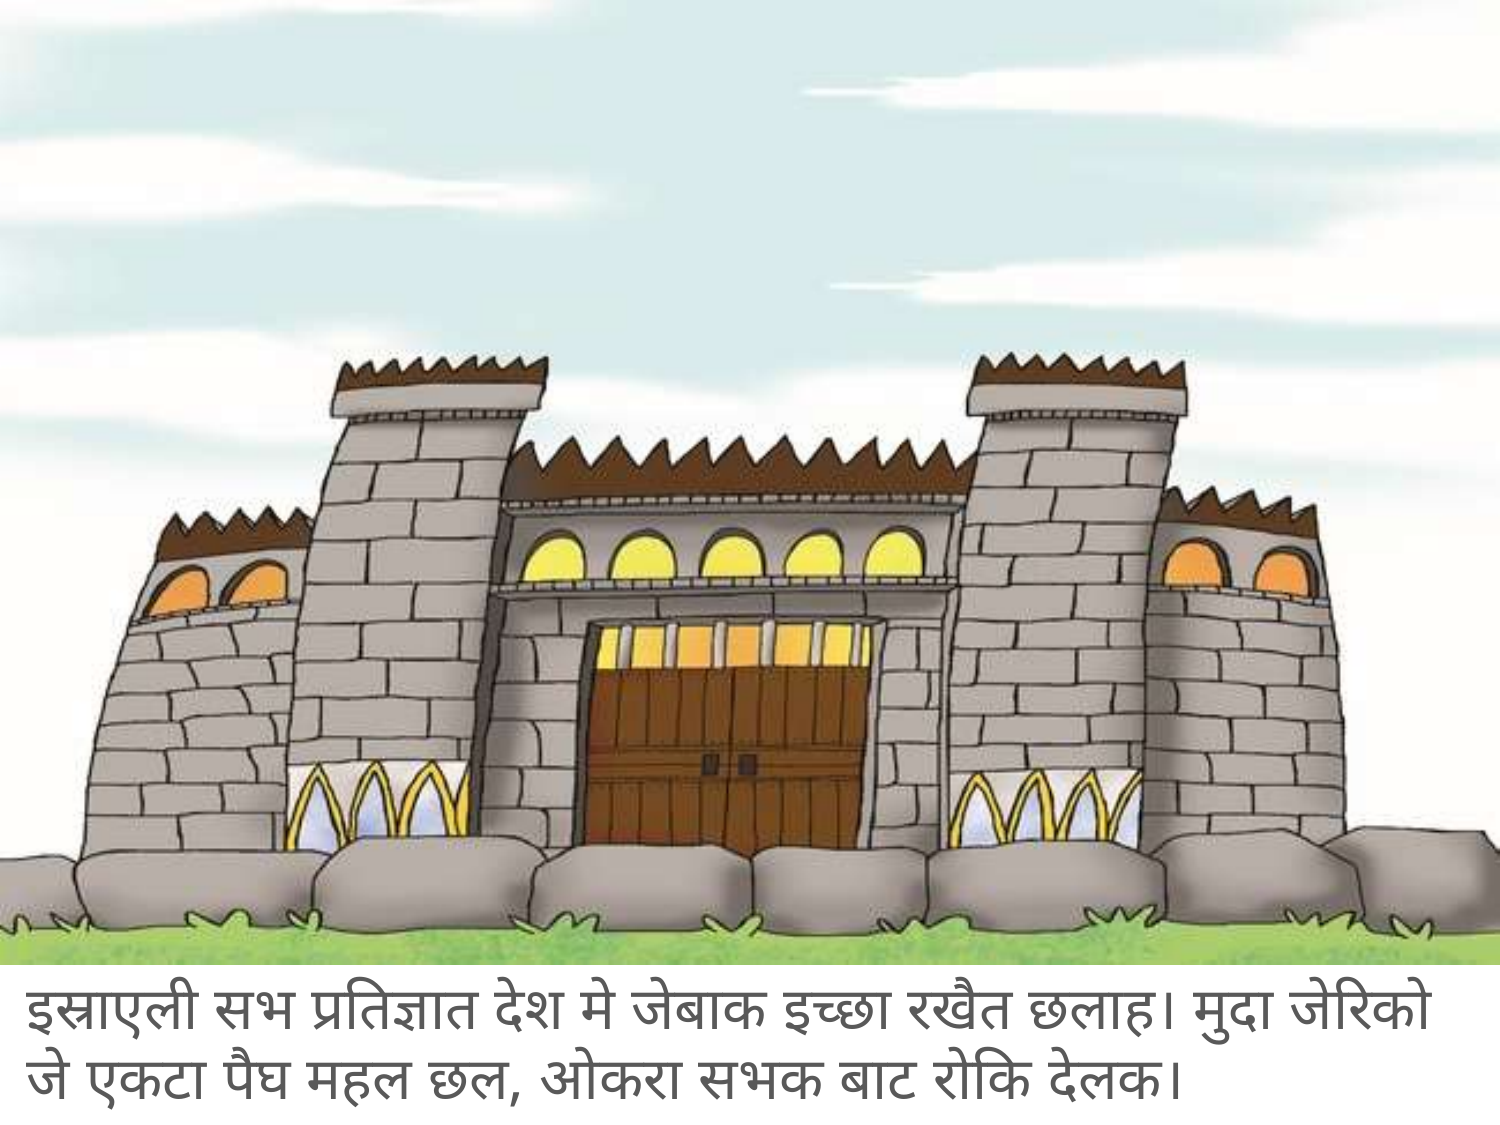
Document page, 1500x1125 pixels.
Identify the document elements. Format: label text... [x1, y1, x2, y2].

text_box इस्राएली सभ प्रतिज्ञात देश मे जेबाक इच्छा रखैत छलाह। मुदा जेरिको जे एकटा पैघ महल छल, ओकरा सभक बाट रोकि देलक। [11, 973, 1483, 1119]
picture [0, 0, 1500, 965]
